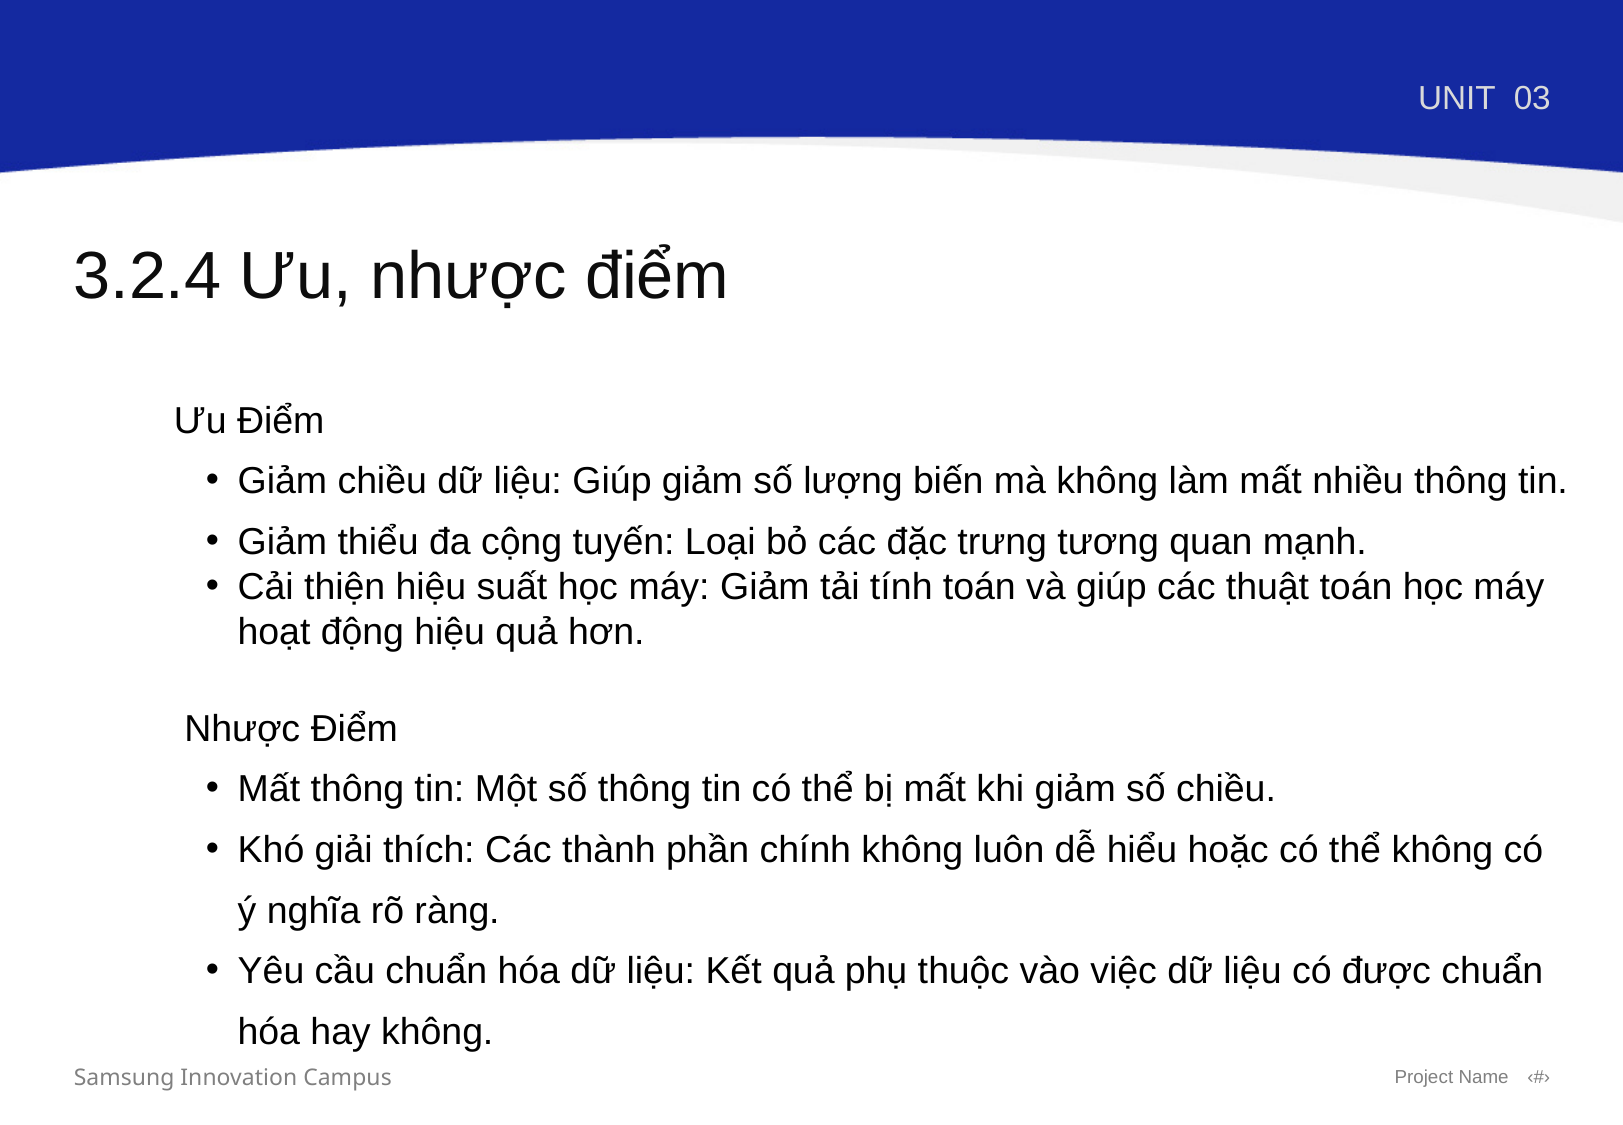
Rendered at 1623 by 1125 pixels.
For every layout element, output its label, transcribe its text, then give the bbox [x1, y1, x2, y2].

text_box ‹#› [1509, 1064, 1551, 1087]
text_box [0, 0, 1623, 1125]
text_box UNIT [1418, 75, 1523, 116]
text_box Ưu Điểm Giảm chiều dữ liệu: Giúp giảm số lượng biến mà không làm mất nhiều thông tin. Giảm thiểu đa cộng tuyến: Loại bỏ các đặc trưng tương quan mạnh. Cải thiện hiệu suất học máy: Giảm tải tính toán và giúp các thuật toán học máy hoạt động hiệu quả hơn. [173, 379, 1571, 652]
text_box Project Name [1123, 1064, 1509, 1087]
text_box Nhược Điểm Mất thông tin: Một số thông tin có thể bị mất khi giảm số chiều. Khó giải thích: Các thành phần chính không luôn dễ hiểu hoặc có thể không có ý nghĩa rõ ràng. Yêu cầu chuẩn hóa dữ liệu: Kết quả phụ thuộc vào việc dữ liệu có được chuẩn hóa hay không. [173, 687, 1571, 1053]
text_box Samsung Innovation Campus [73, 1062, 548, 1091]
text_box 03 [1523, 75, 1551, 116]
text_box 3.2.4 Ưu, nhược điểm [73, 231, 1475, 552]
